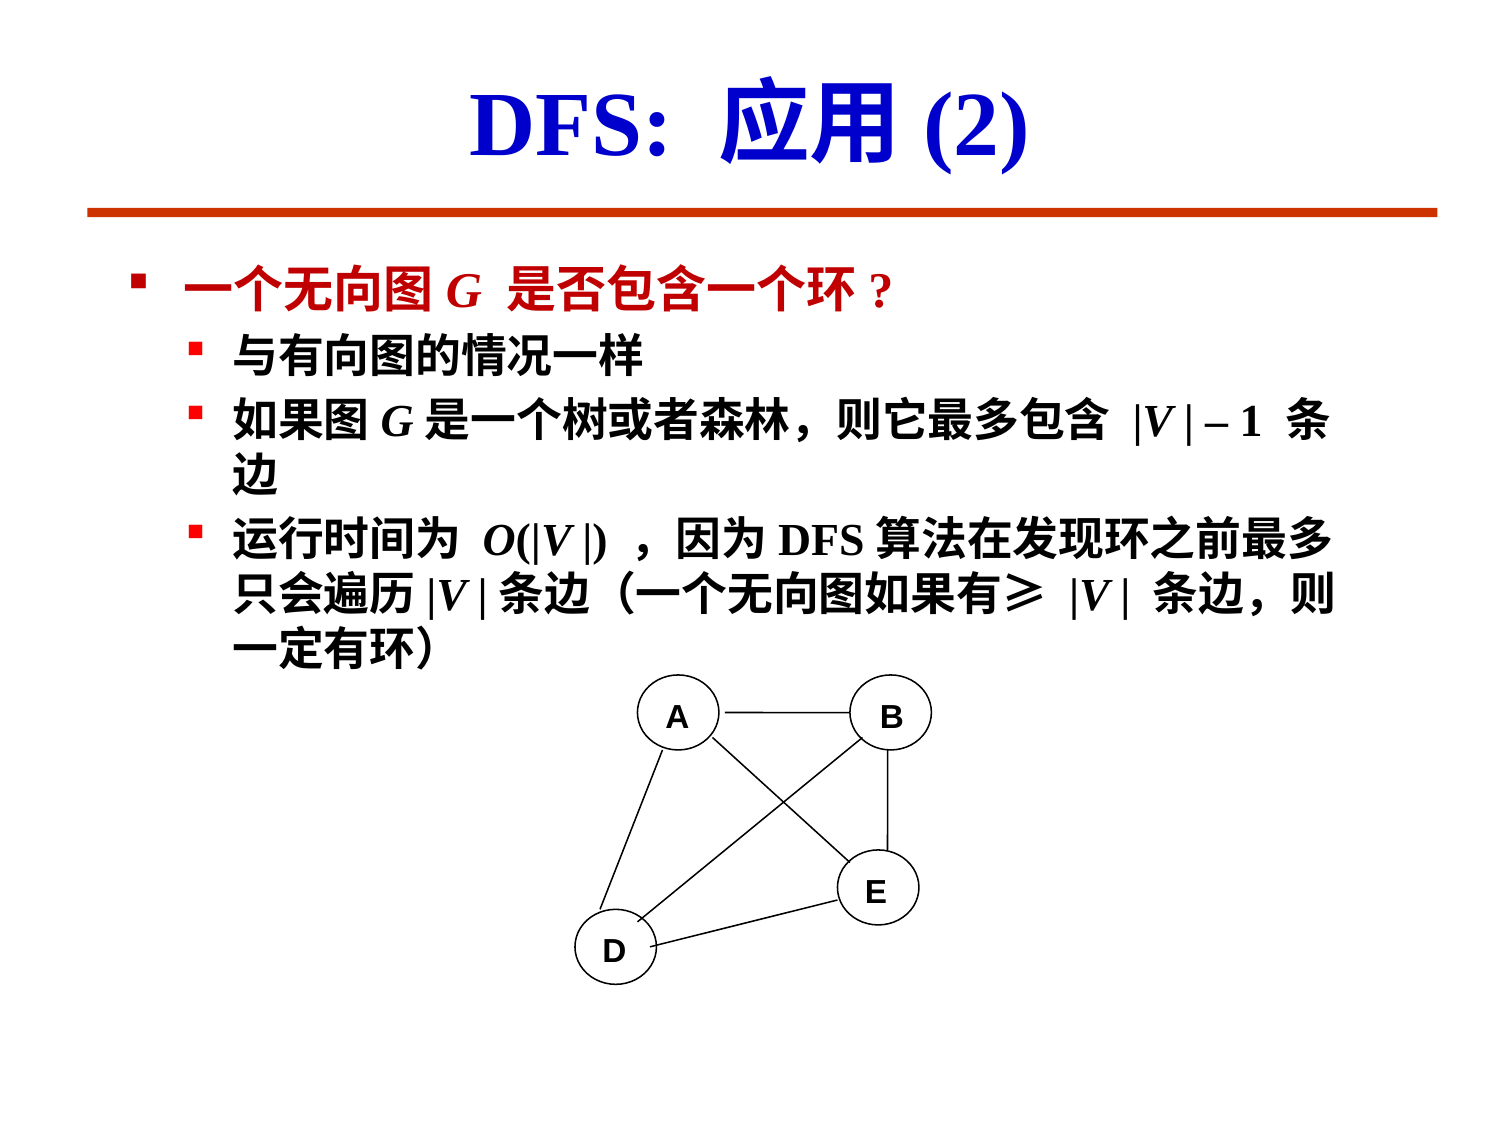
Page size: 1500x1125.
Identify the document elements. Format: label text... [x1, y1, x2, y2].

title DFS: 应用(2) [112, 24, 1388, 213]
list 一个无向图G 是否包含一个环? 与有向图的情况一样 如果图G是一个树或者森林，则它最多包含 |V | – 1 条边 运行时间为 O(|V |) ，因为DFS算法在发现环之前最多只会遍历|V |条边（一个无向图如果有≥ |V | 条边，则一定有环） [112, 249, 1388, 1000]
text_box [574, 674, 932, 985]
